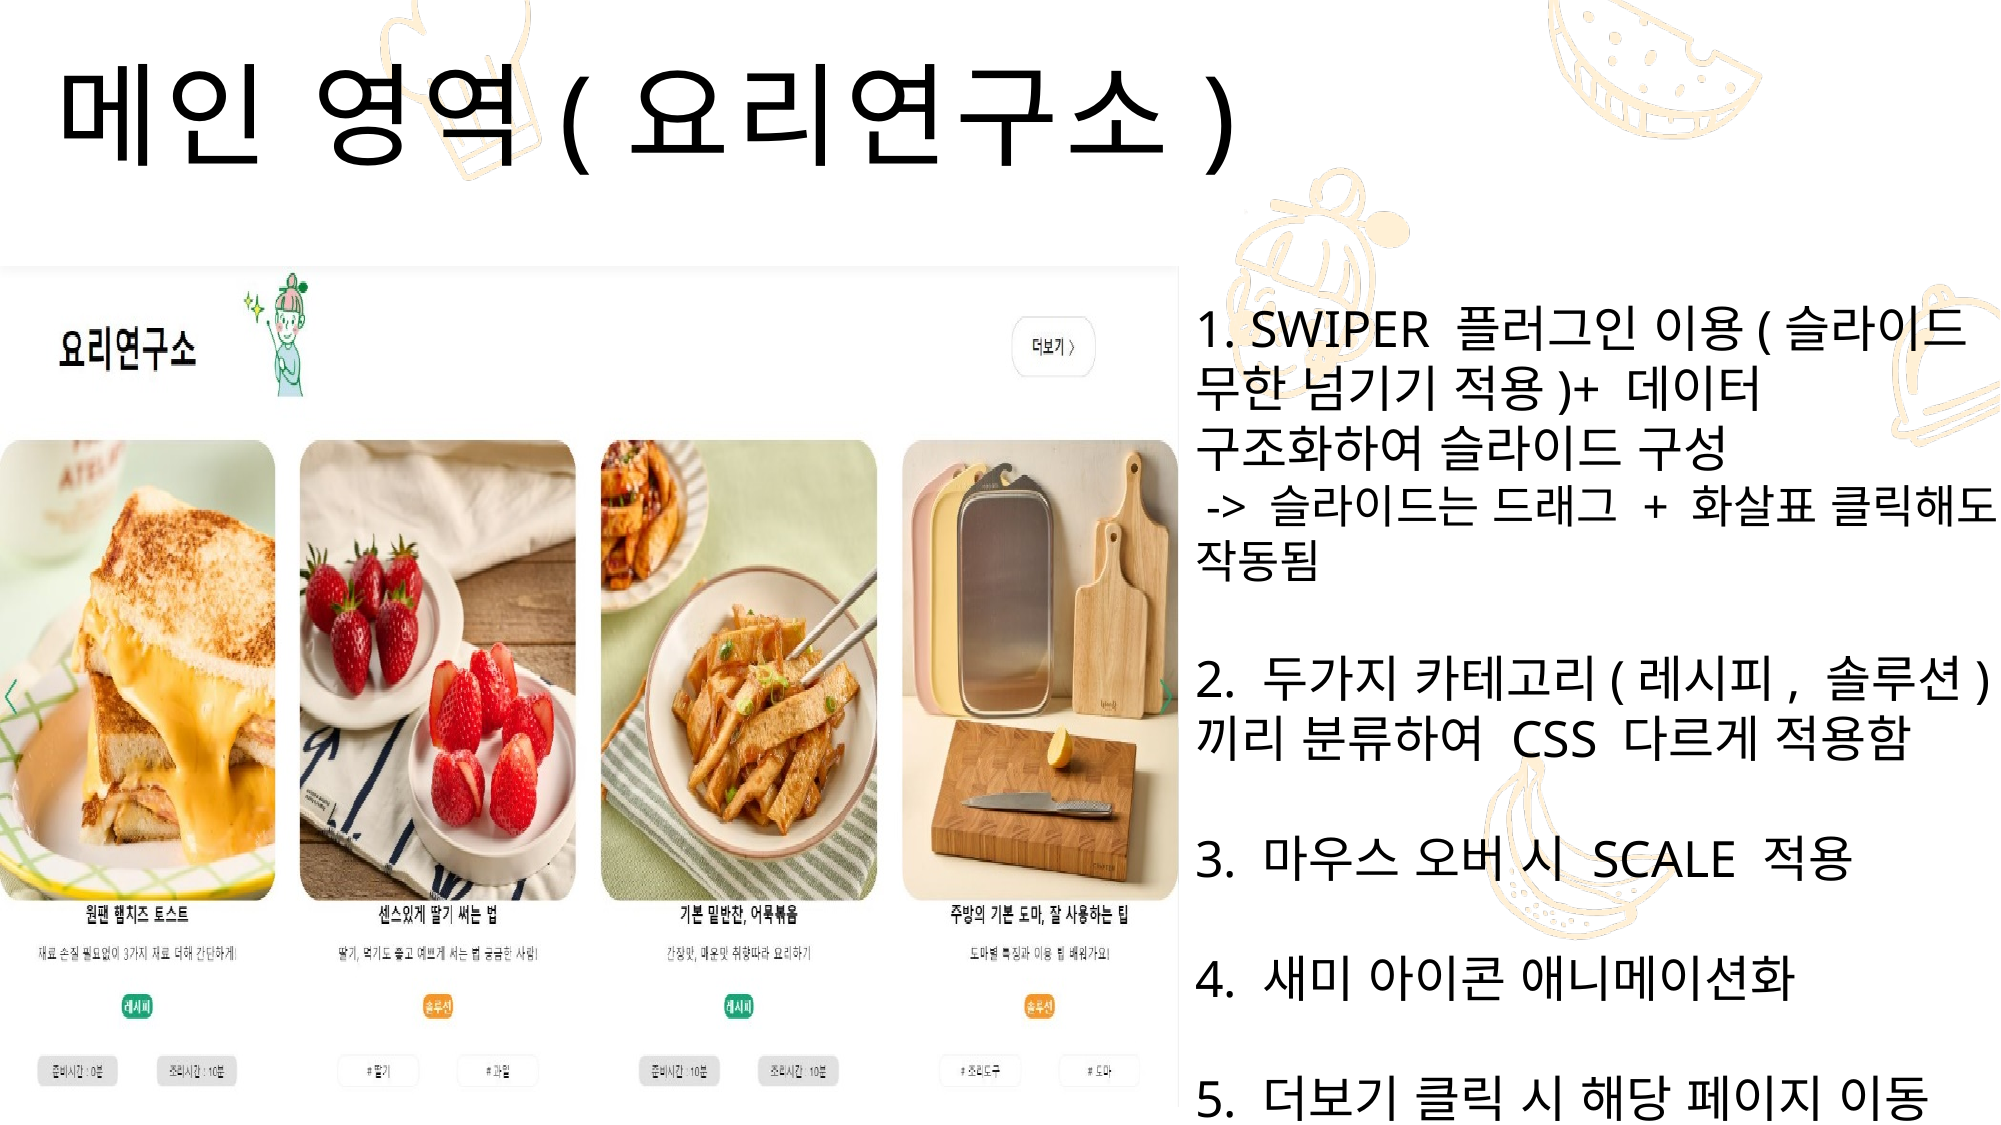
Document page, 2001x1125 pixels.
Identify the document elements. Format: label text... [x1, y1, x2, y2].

picture [0, 0, 2001, 1125]
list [0, 266, 1179, 1107]
text_box 1. SWIPER 플러그인 이용(슬라이드 무한 넘기기 적용)+ 데이터 구조화하여 슬라이드 구성 -> 슬라이드는 드래그 + 화살표 클릭해도 작동됨 2. 두가지 카테고리(레시피, 솔루션)끼리 분류하여 CSS 다르게 적용함 3. 마우스 오버 시 SCALE 적용 4. 새미 아이콘 애니메이션화 5. 더보기 클릭 시 해당 페이지 이동 -> 추후 구현 예정(페이지 연결만 구현) [1195, 297, 2000, 1125]
title 메인 영역(요리연구소) [40, 29, 1766, 212]
